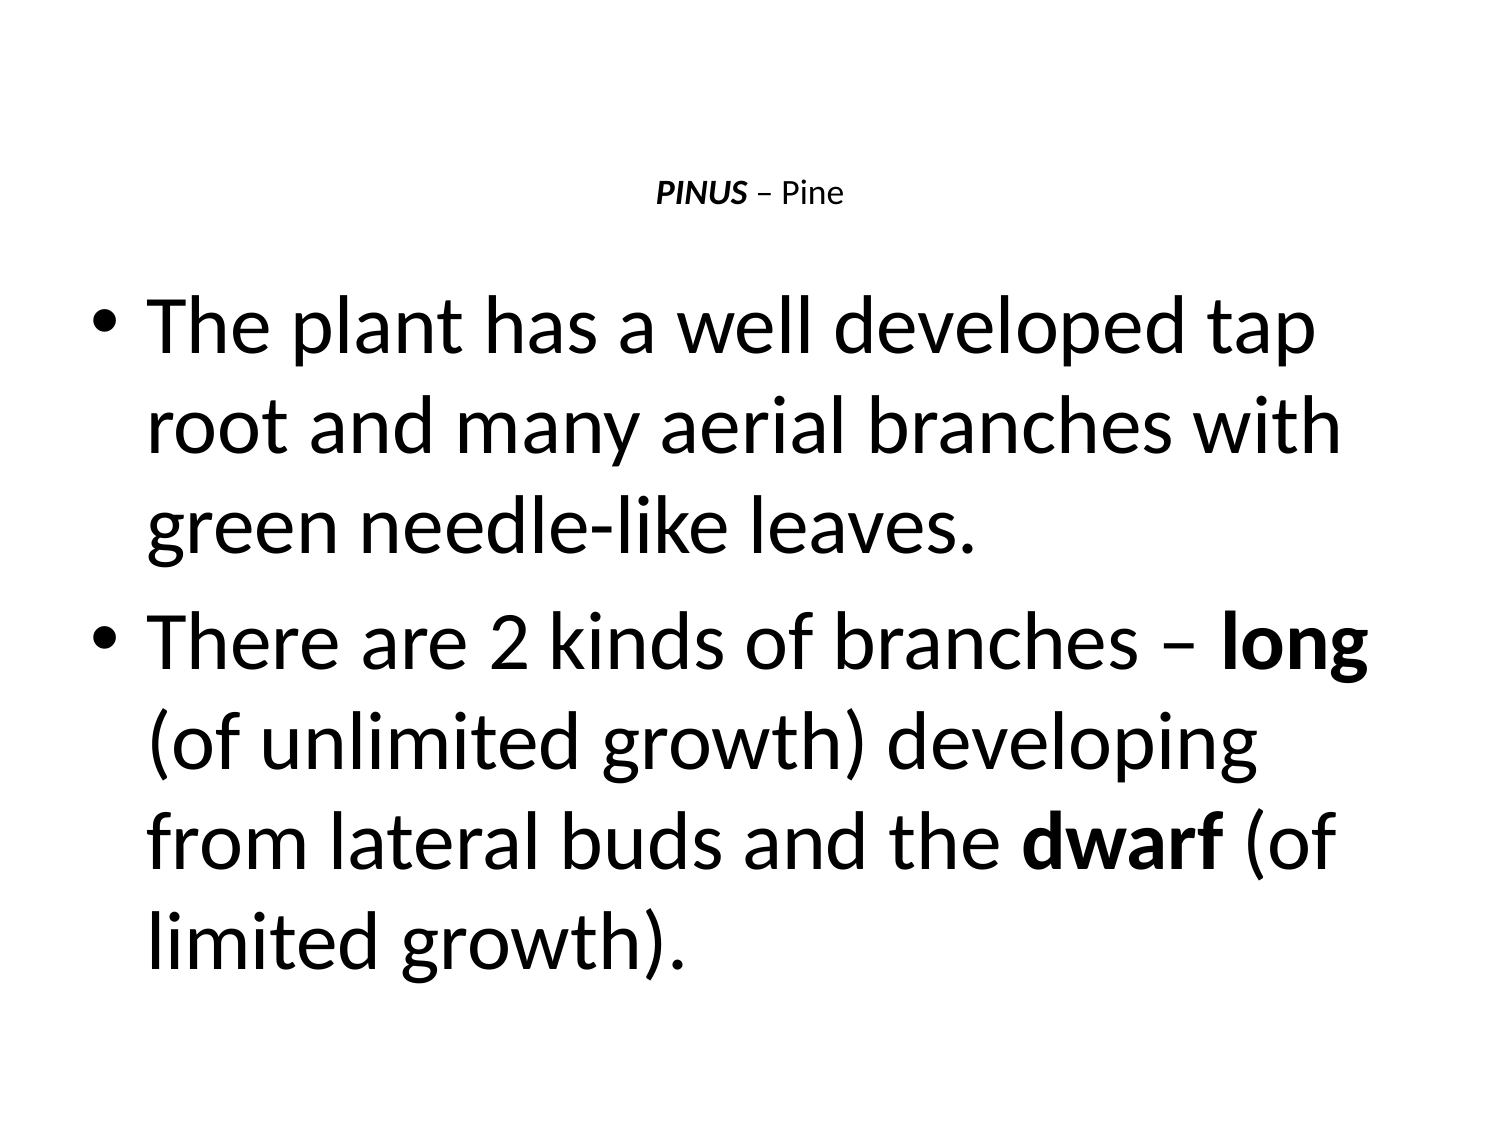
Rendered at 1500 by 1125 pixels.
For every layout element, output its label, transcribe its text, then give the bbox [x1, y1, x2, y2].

list The plant has a well developed tap root and many aerial branches with green needle-like leaves. There are 2 kinds of branches – long (of unlimited growth) developing from lateral buds and the dwarf (of limited growth). [75, 262, 1425, 1005]
title PINUS – Pine [75, 75, 1426, 263]
